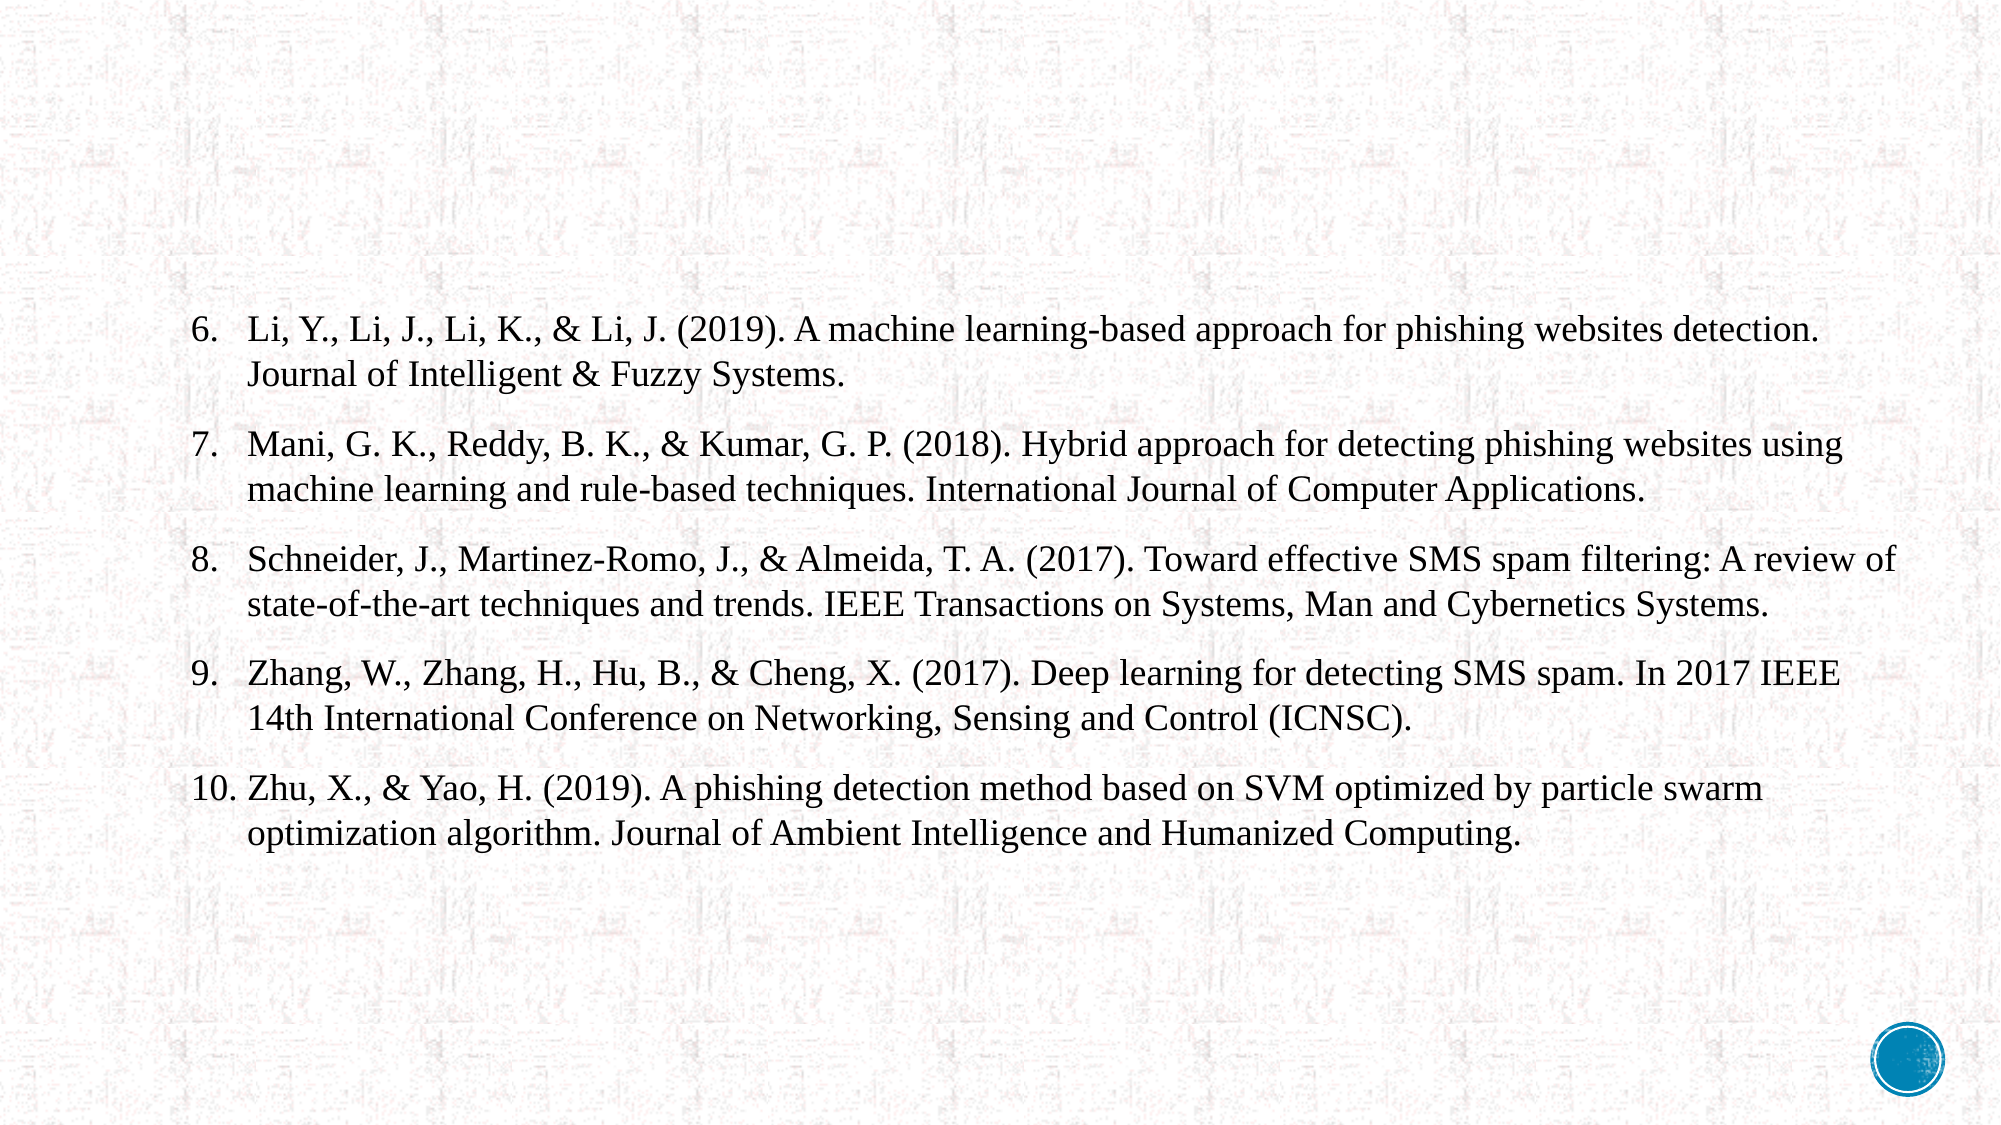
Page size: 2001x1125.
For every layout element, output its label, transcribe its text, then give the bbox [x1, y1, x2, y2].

text_box 6. Li, Y., Li, J., Li, K., & Li, J. (2019). A machine learning-based approach for phishing websites detection. Journal of Intelligent & Fuzzy Systems. Mani, G. K., Reddy, B. K., & Kumar, G. P. (2018). Hybrid approach for detecting phishing websites using machine learning and rule-based techniques. International Journal of Computer Applications. Schneider, J., Martinez-Romo, J., & Almeida, T. A. (2017). Toward effective SMS spam filtering: A review of state-of-the-art techniques and trends. IEEE Transactions on Systems, Man and Cybernetics Systems. Zhang, W., Zhang, H., Hu, B., & Cheng, X. (2017). Deep learning for detecting SMS spam. In 2017 IEEE 14th International Conference on Networking, Sensing and Control (ICNSC). Zhu, X., & Yao, H. (2019). A phishing detection method based on SVM optimized by particle swarm optimization algorithm. Journal of Ambient Intelligence and Humanized Computing. [173, 296, 1922, 975]
picture [0, 0, 2001, 1125]
